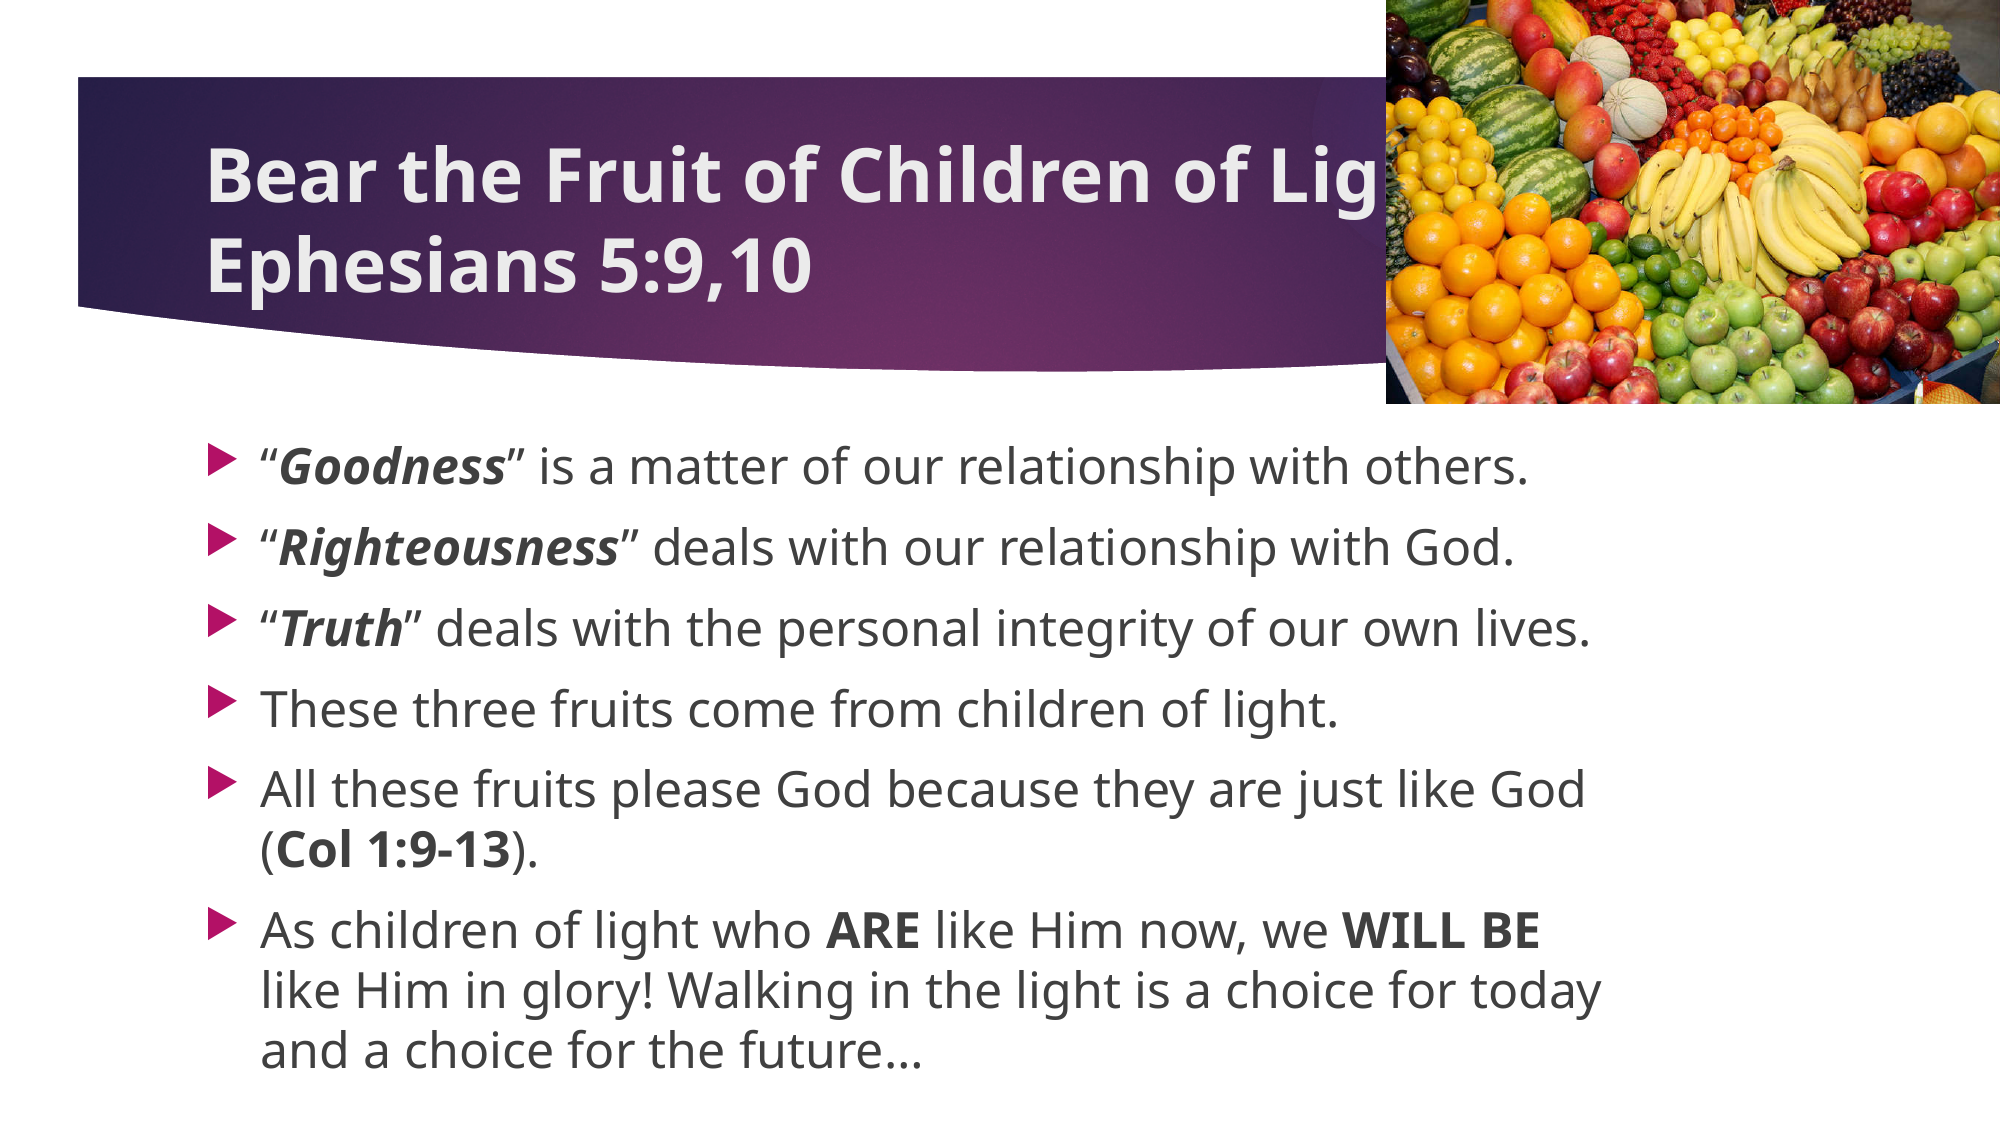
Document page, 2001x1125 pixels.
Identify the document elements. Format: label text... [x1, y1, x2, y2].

picture [1386, 0, 2000, 404]
list “Goodness” is a matter of our relationship with others. “Righteousness” deals with our relationship with God. “Truth” deals with the personal integrity of our own lives. These three fruits come from children of light. All these fruits please God because they are just like God (Col 1:9-13). As children of light who ARE like Him now, we WILL BE like Him in glory! Walking in the light is a choice for today and a choice for the future… [189, 427, 1638, 988]
title Bear the Fruit of Children of Light - Ephesians 5:9,10 [189, 159, 1380, 276]
